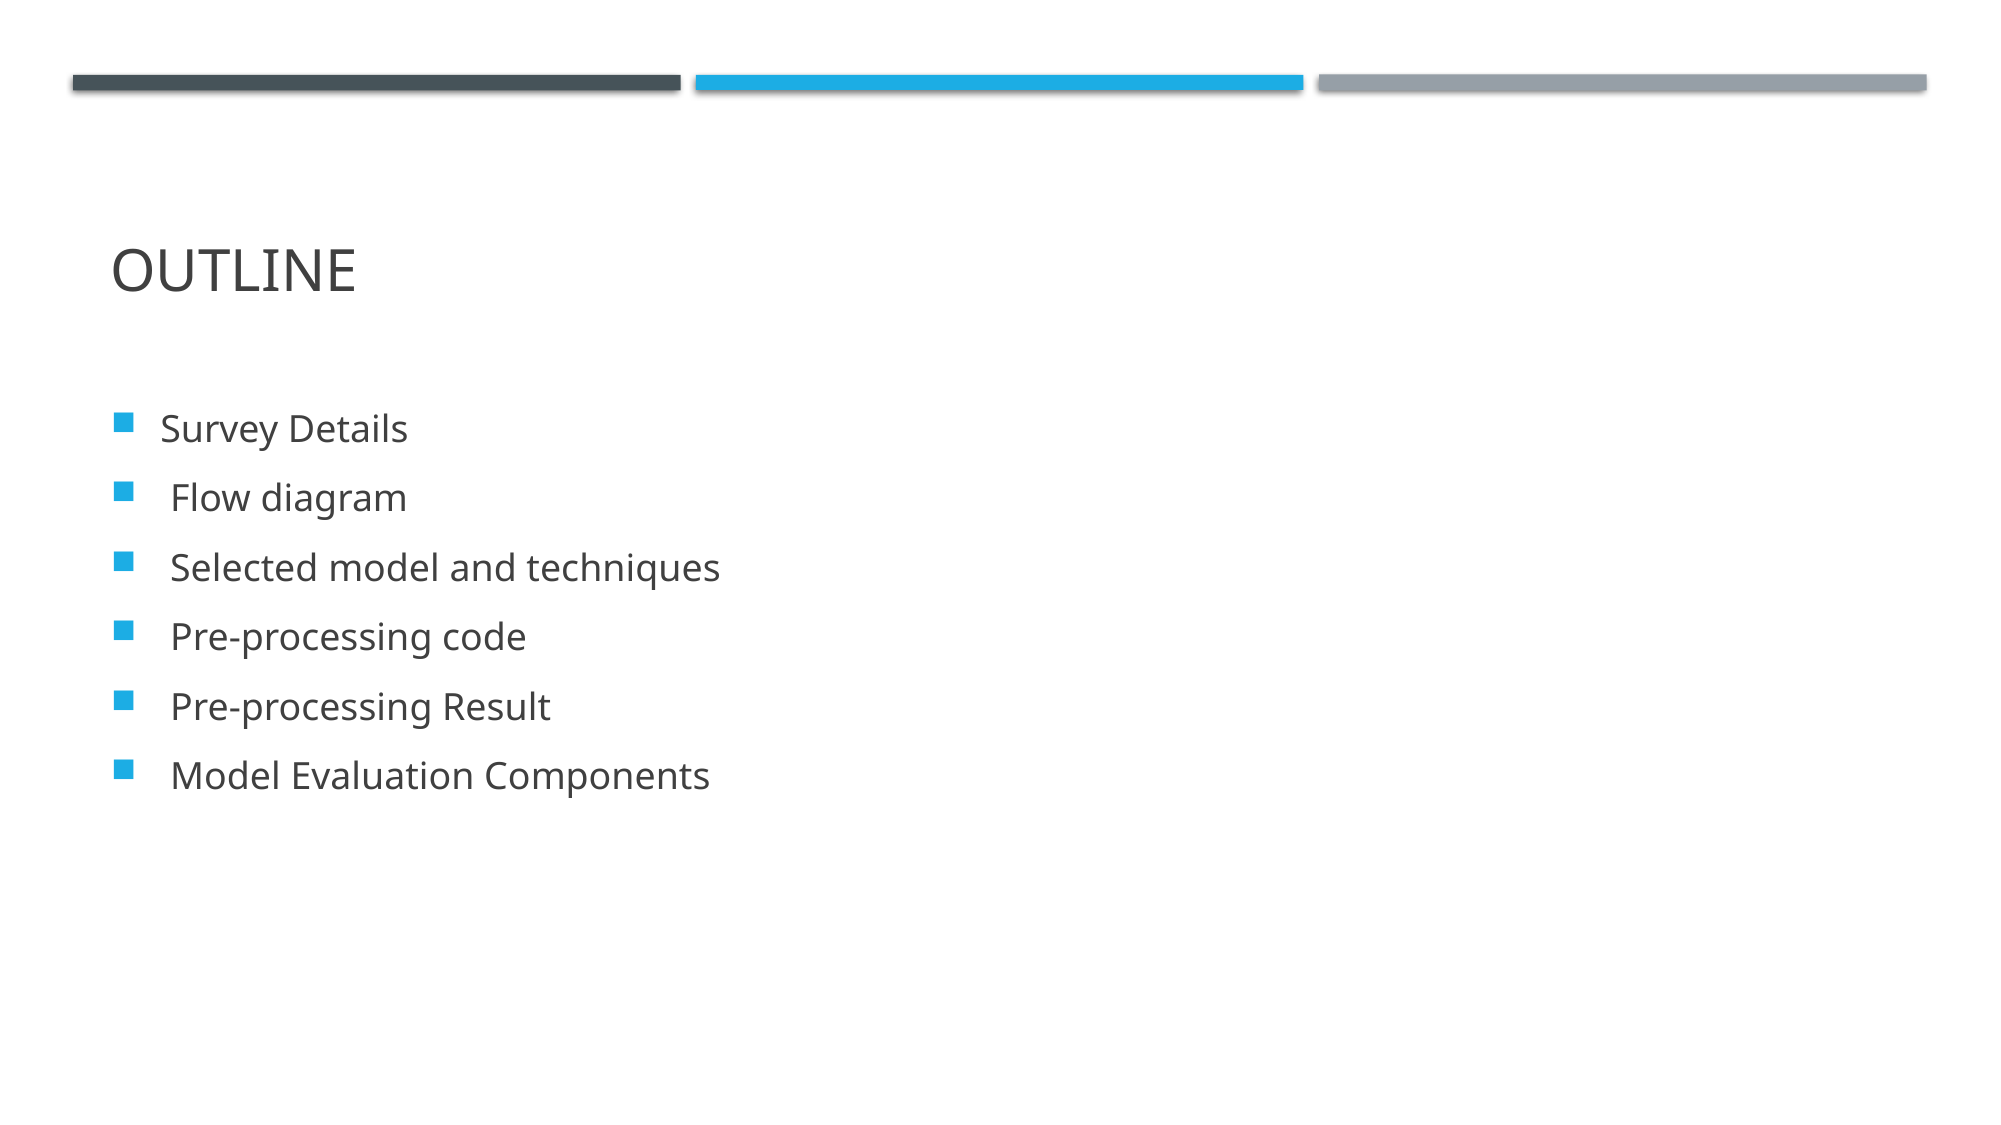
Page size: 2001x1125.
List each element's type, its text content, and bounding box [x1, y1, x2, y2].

list Survey Details Flow diagram Selected model and techniques Pre-processing code Pre-processing Result Model Evaluation Components [95, 321, 1905, 876]
title Outline [95, 115, 1905, 311]
